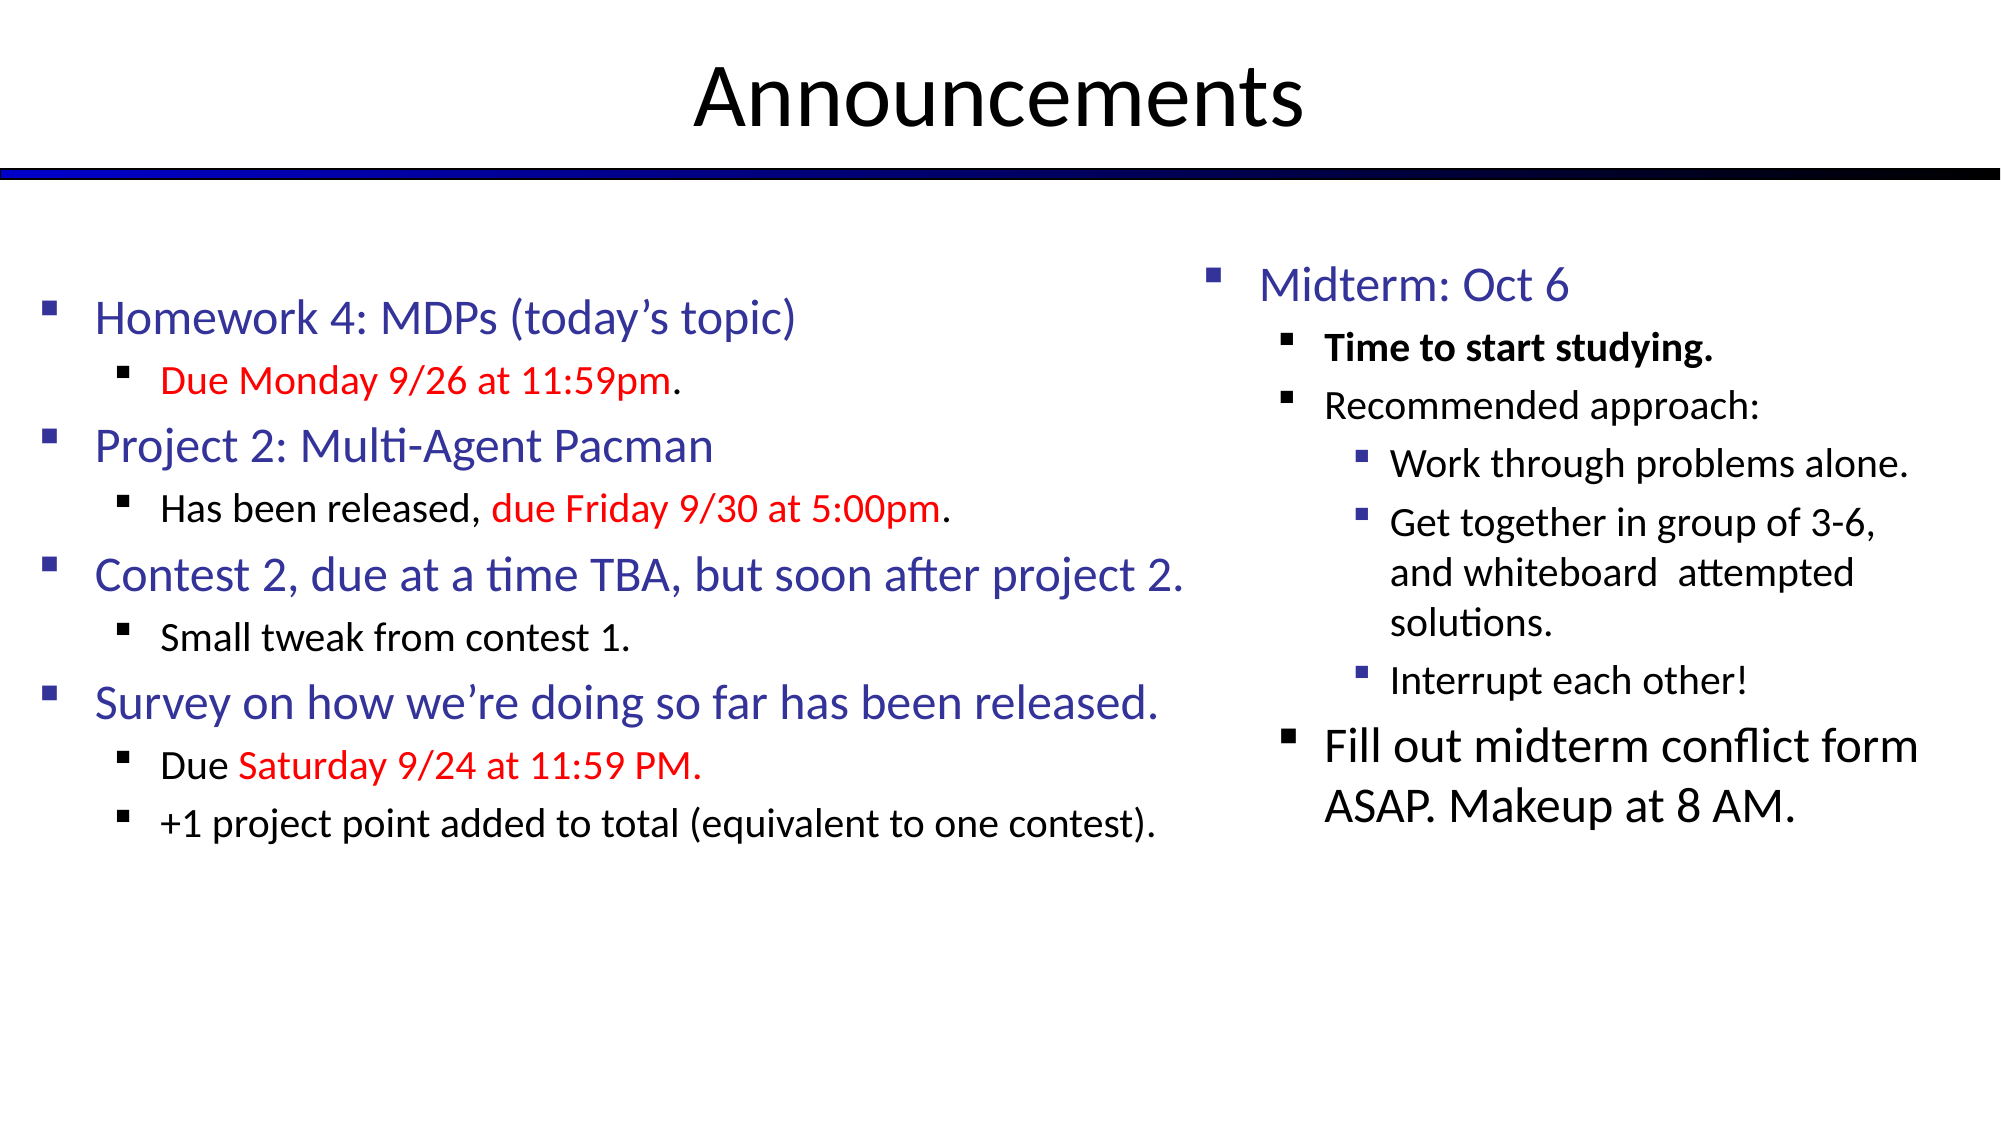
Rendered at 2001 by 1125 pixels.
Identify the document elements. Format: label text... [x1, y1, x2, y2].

text_box Midterm: Oct 6 Time to start studying. Recommended approach: Work through problems alone. Get together in group of 3-6, and whiteboard attempted solutions. Interrupt each other! Fill out midterm conflict form ASAP. Makeup at 8 AM. [1187, 206, 1963, 1082]
title Announcements [0, 0, 2000, 184]
list Homework 4: MDPs (today’s topic) Due Monday 9/26 at 11:59pm. Project 2: Multi-Agent Pacman Has been released, due Friday 9/30 at 5:00pm. Contest 2, due at a time TBA, but soon after project 2. Small tweak from contest 1. Survey on how we’re doing so far has been released. Due Saturday 9/24 at 11:59 PM. +1 project point added to total (equivalent to one contest). [23, 212, 1349, 1088]
